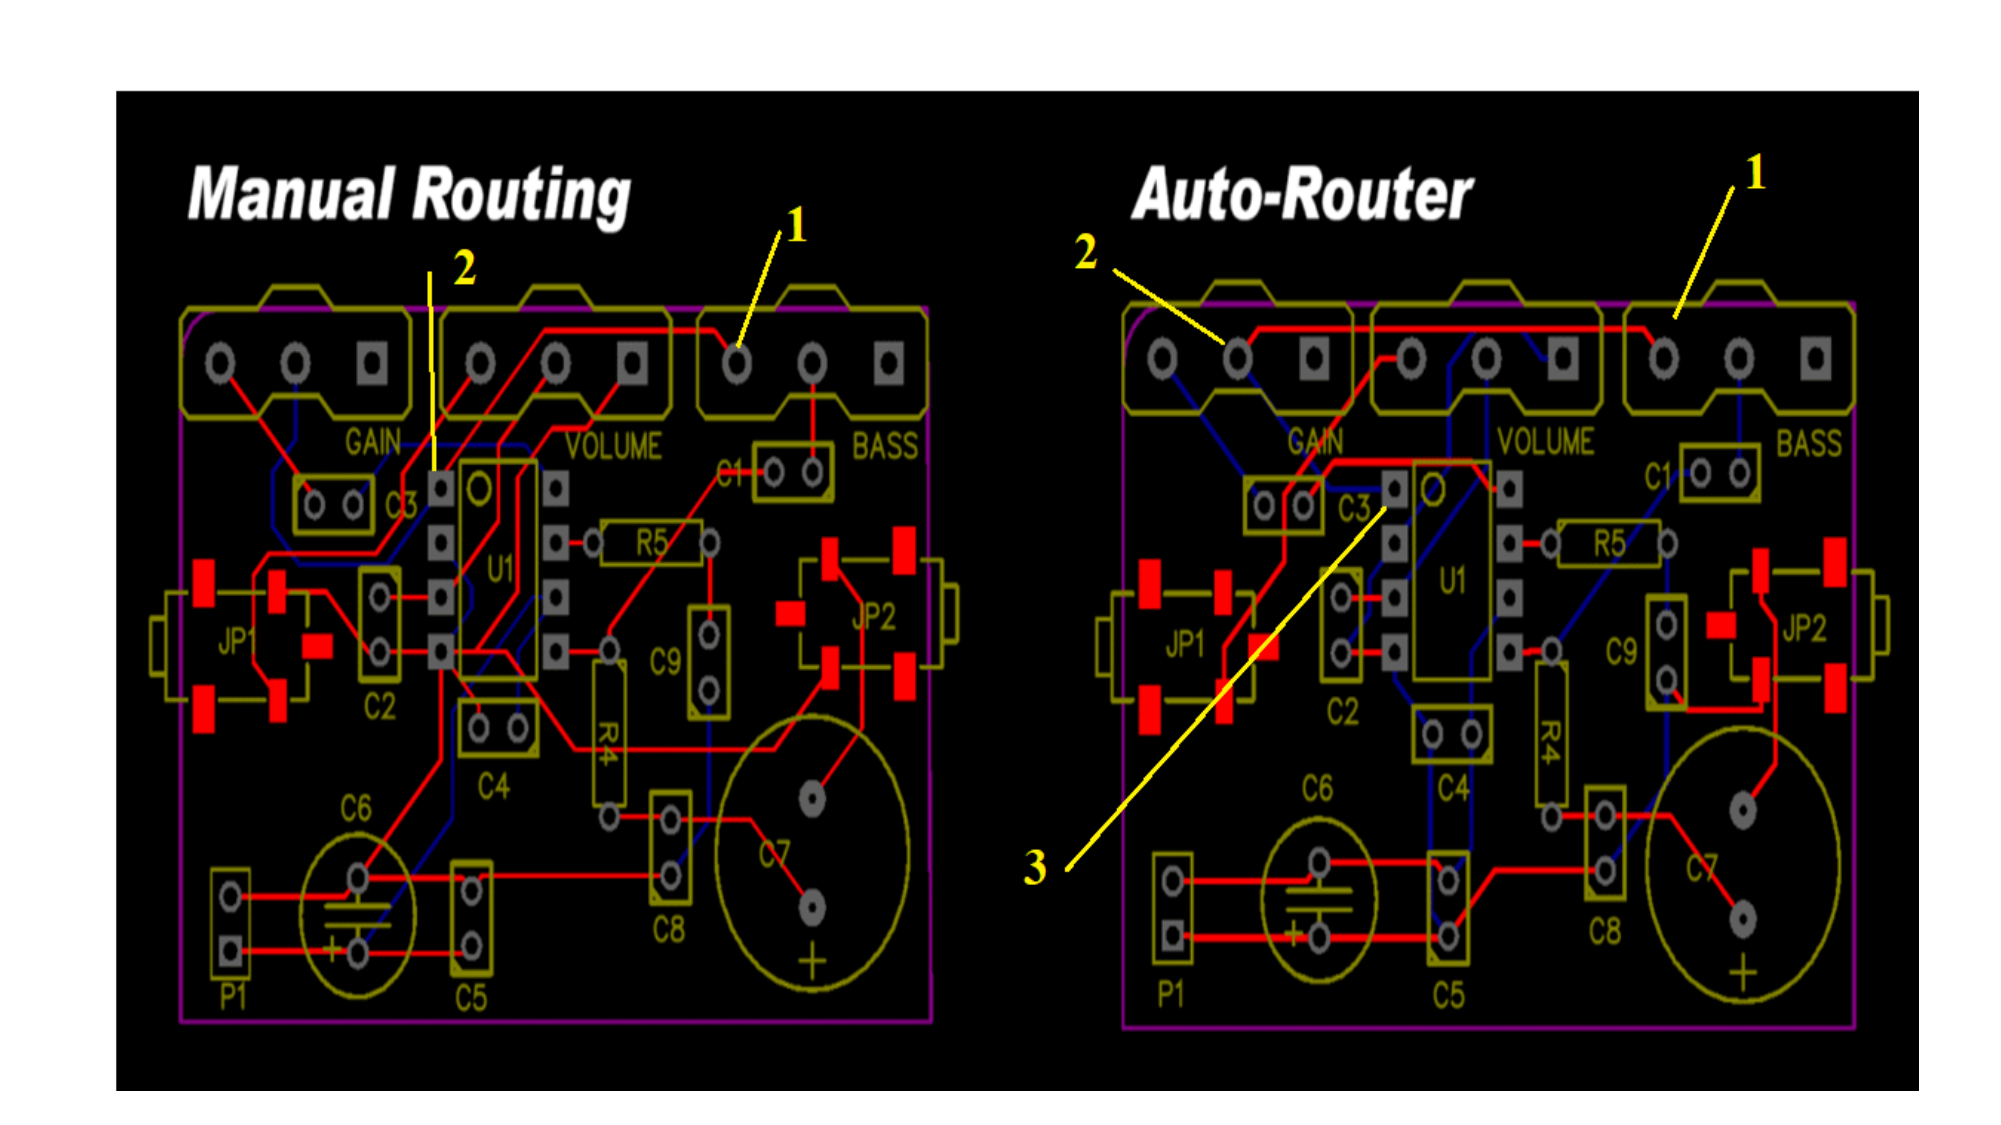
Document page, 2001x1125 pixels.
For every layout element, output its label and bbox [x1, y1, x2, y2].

picture [112, 53, 1919, 1091]
